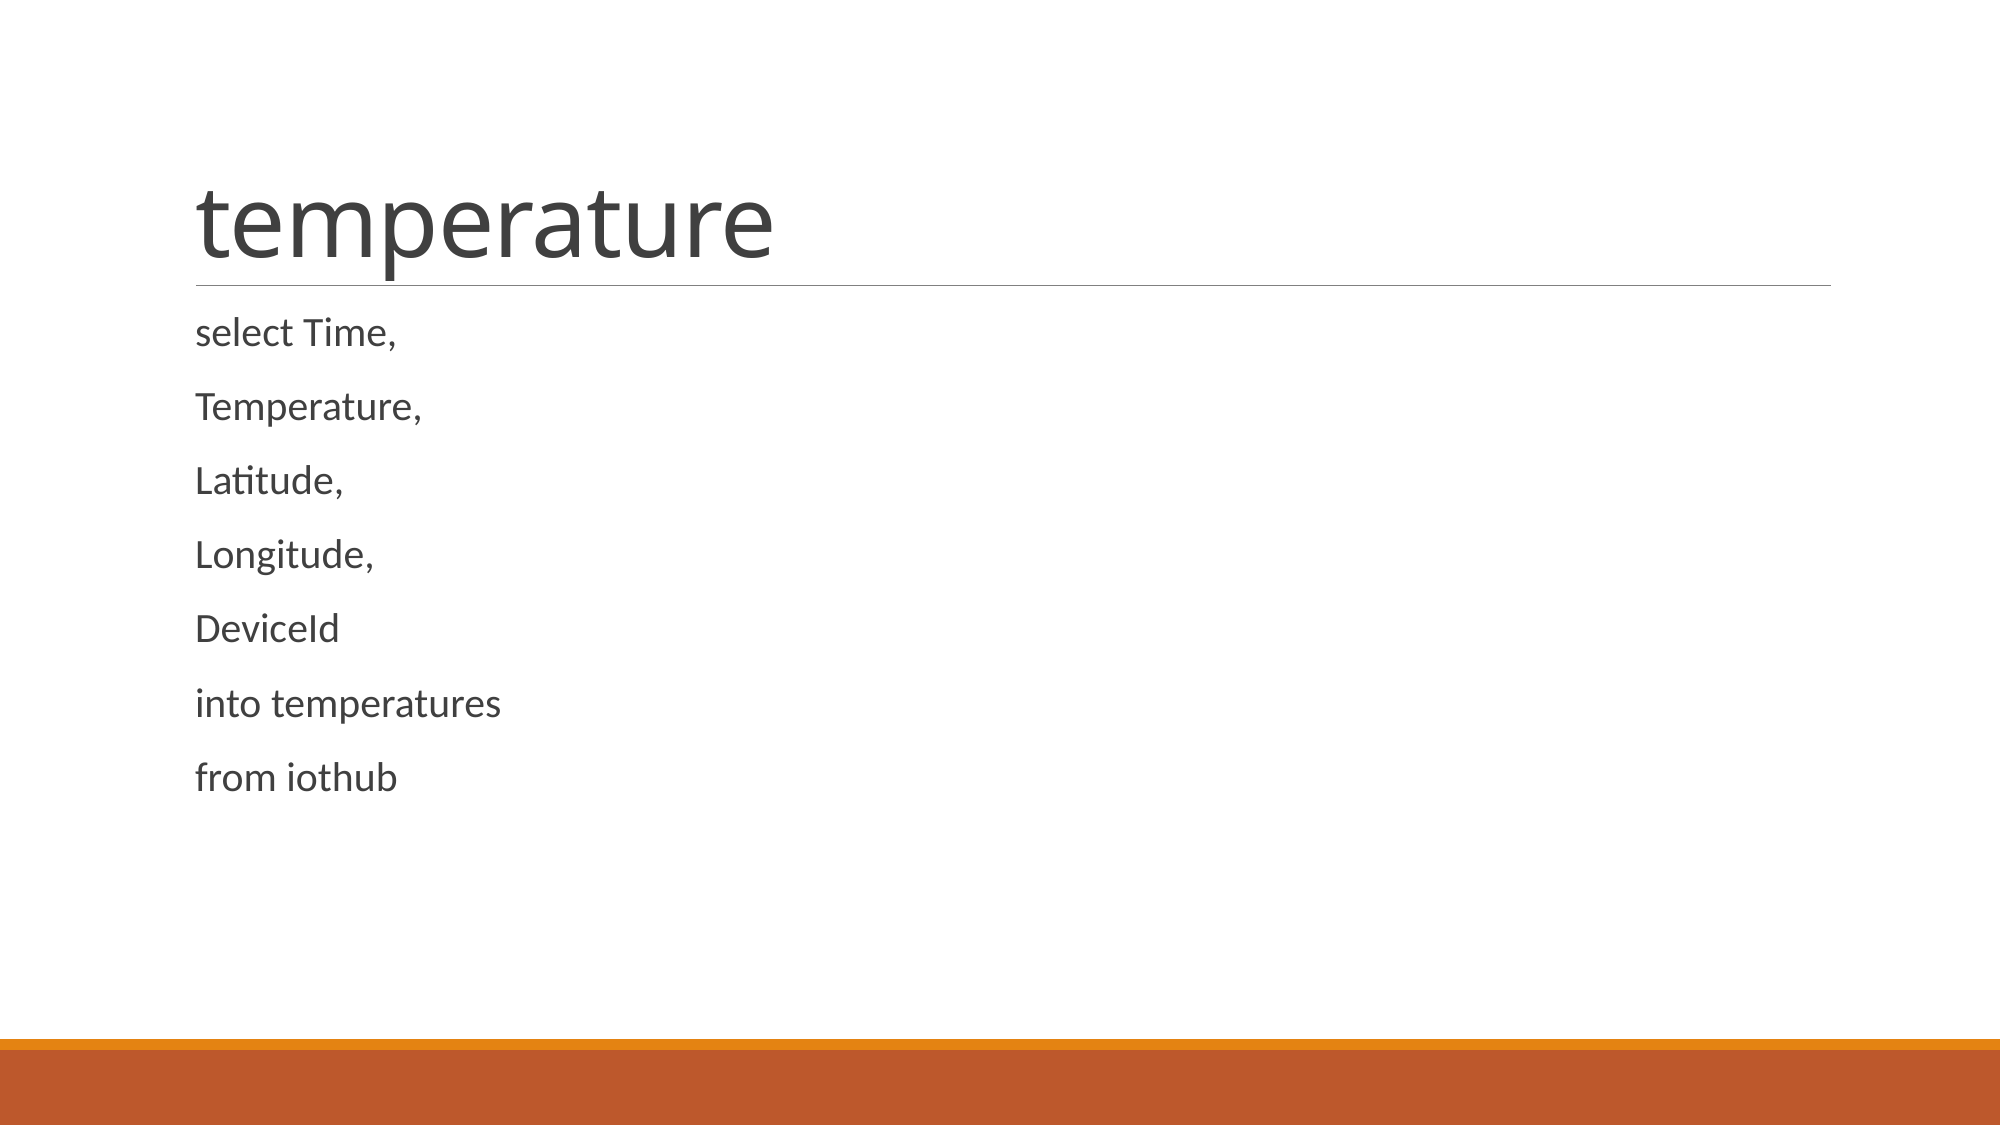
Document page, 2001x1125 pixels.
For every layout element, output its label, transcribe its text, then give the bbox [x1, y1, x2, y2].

list select Time, Temperature, Latitude, Longitude, DeviceId into temperatures from iothub [180, 302, 1830, 963]
title temperature [180, 47, 1830, 285]
